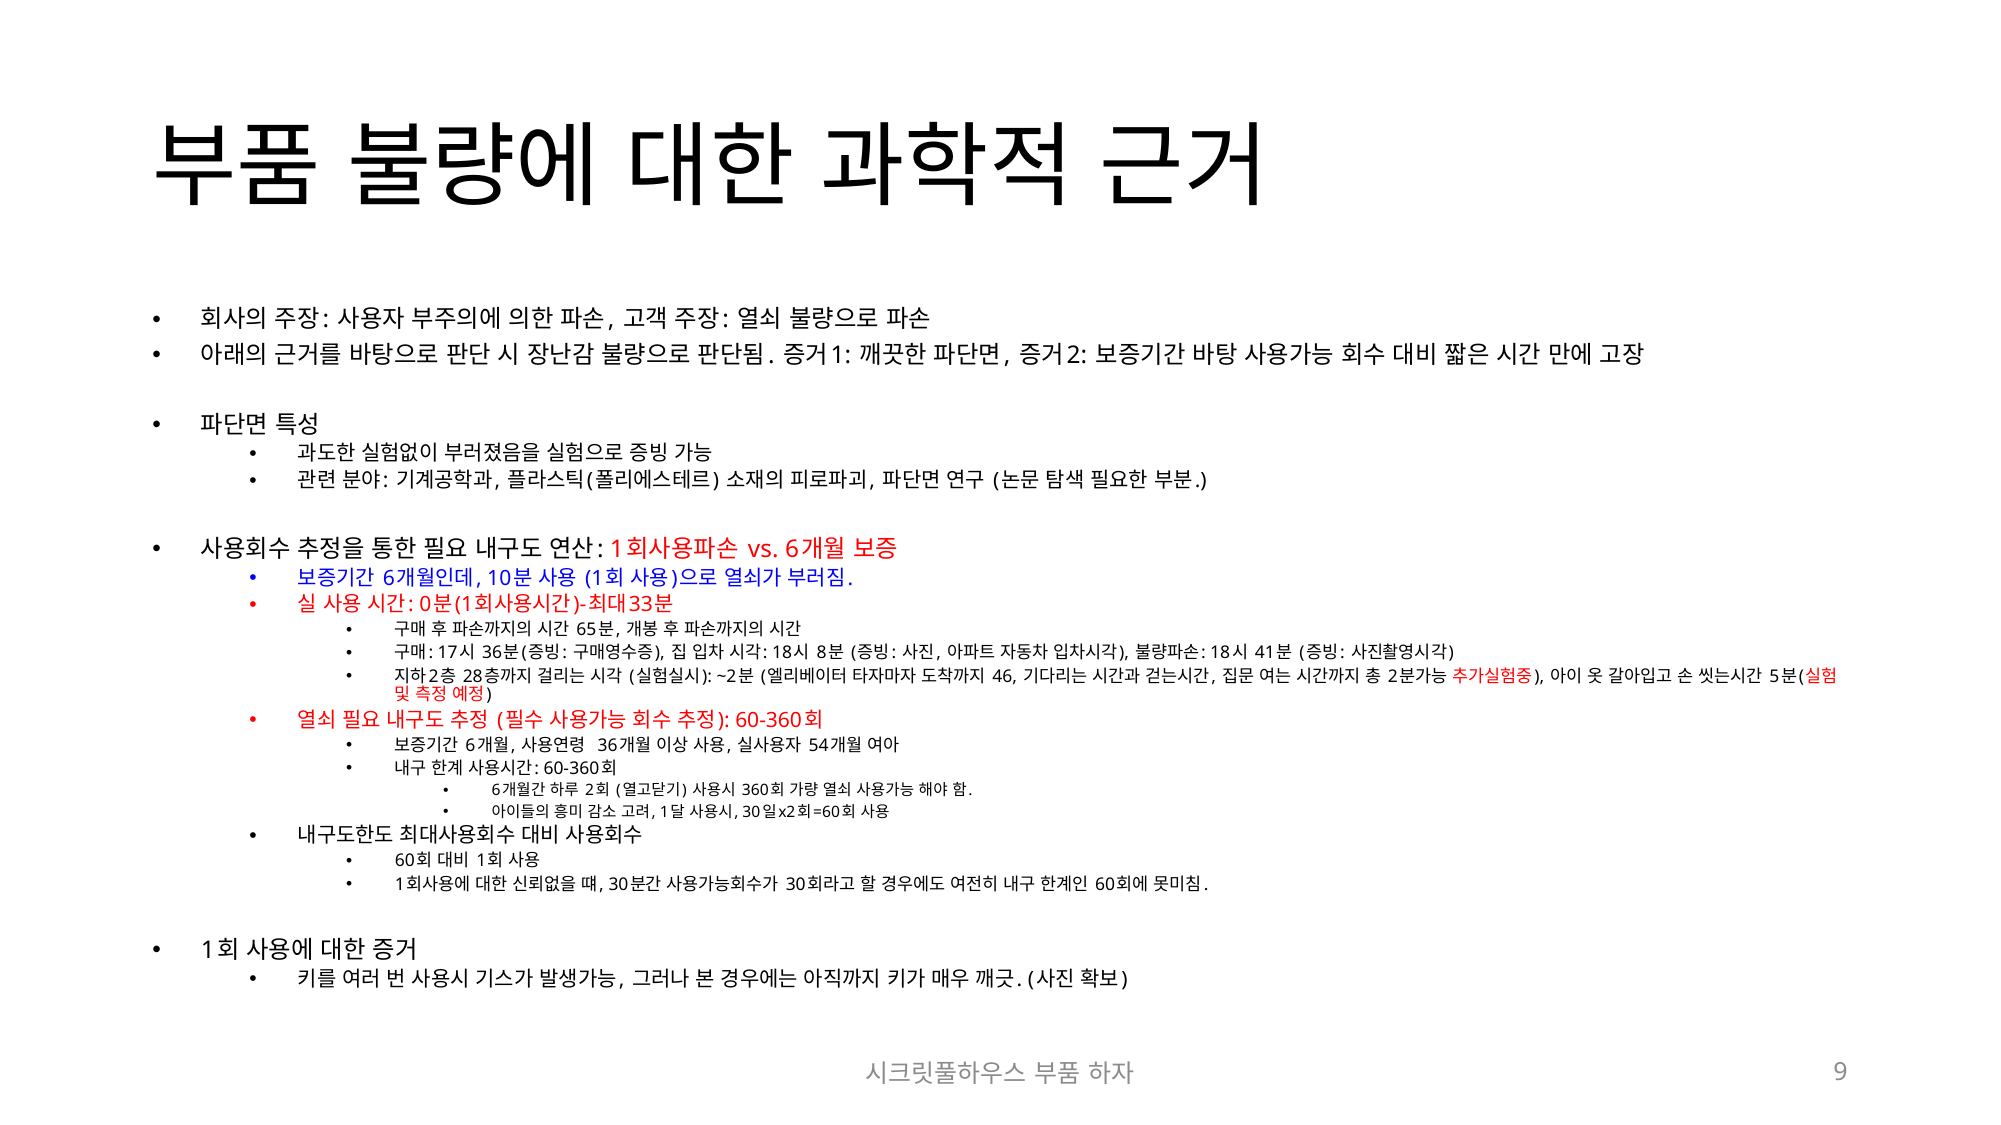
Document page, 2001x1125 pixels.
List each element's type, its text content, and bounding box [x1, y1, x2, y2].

footer 시크릿풀하우스 부품 하자 [662, 1042, 1338, 1103]
slide_number 9 [1412, 1042, 1863, 1103]
title 부품 불량에 대한 과학적 근거 [137, 59, 1863, 278]
list 회사의 주장: 사용자 부주의에 의한 파손, 고객 주장: 열쇠 불량으로 파손 아래의 근거를 바탕으로 판단 시 장난감 불량으로 판단됨. 증거1: 깨끗한 파단면, 증거2: 보증기간 바탕 사용가능 회수 대비 짧은 시간 만에 고장 파단면 특성 과도한 실험없이 부러졌음을 실험으로 증빙 가능 관련 분야: 기계공학과, 플라스틱(폴리에스테르) 소재의 피로파괴, 파단면 연구 (논문 탐색 필요한 부분.) 사용회수 추정을 통한 필요 내구도 연산: 1회사용파손 vs. 6개월 보증 보증기간 6개월인데, 10분 사용 (1회 사용)으로 열쇠가 부러짐. 실 사용 시간: 0분(1회사용시간)-최대33분 구매 후 파손까지의 시간 65분, 개봉 후 파손까지의 시간 구매: 17시 36분(증빙: 구매영수증), 집 입차 시각: 18시 8분 (증빙: 사진, 아파트 자동차 입차시각), 불량파손: 18시 41분 (증빙: 사진촬영시각) 지하2층 28층까지 걸리는 시각 (실험실시): ~2분 (엘리베이터 타자마자 도착까지 46, 기다리는 시간과 걷는시간, 집문 여는 시간까지 총 2분가능 추가실험중), 아이 옷 갈아입고 손 씻는시간 5분(실험 및 측정 예정) 열쇠 필요 내구도 추정 (필수 사용가능 회수 추정): 60-360회 보증기간 6개월, 사용연령 36개월 이상 사용, 실사용자 54개월 여아 내구 한계 사용시간: 60-360회 6개월간 하루 2회 (열고닫기) 사용시 360회 가량 열쇠 사용가능 해야 함. 아이들의 흥미 감소 고려, 1달 사용시, 30일x2회=60회 사용 내구도한도 최대사용회수 대비 사용회수 60회 대비 1회 사용 1회사용에 대한 신뢰없을 떄, 30분간 사용가능회수가 30회라고 할 경우에도 여전히 내구 한계인 60회에 못미침. 1회 사용에 대한 증거 키를 여러 번 사용시 기스가 발생가능, 그러나 본 경우에는 아직까지 키가 매우 깨긋. (사진 확보) [137, 299, 1863, 1014]
